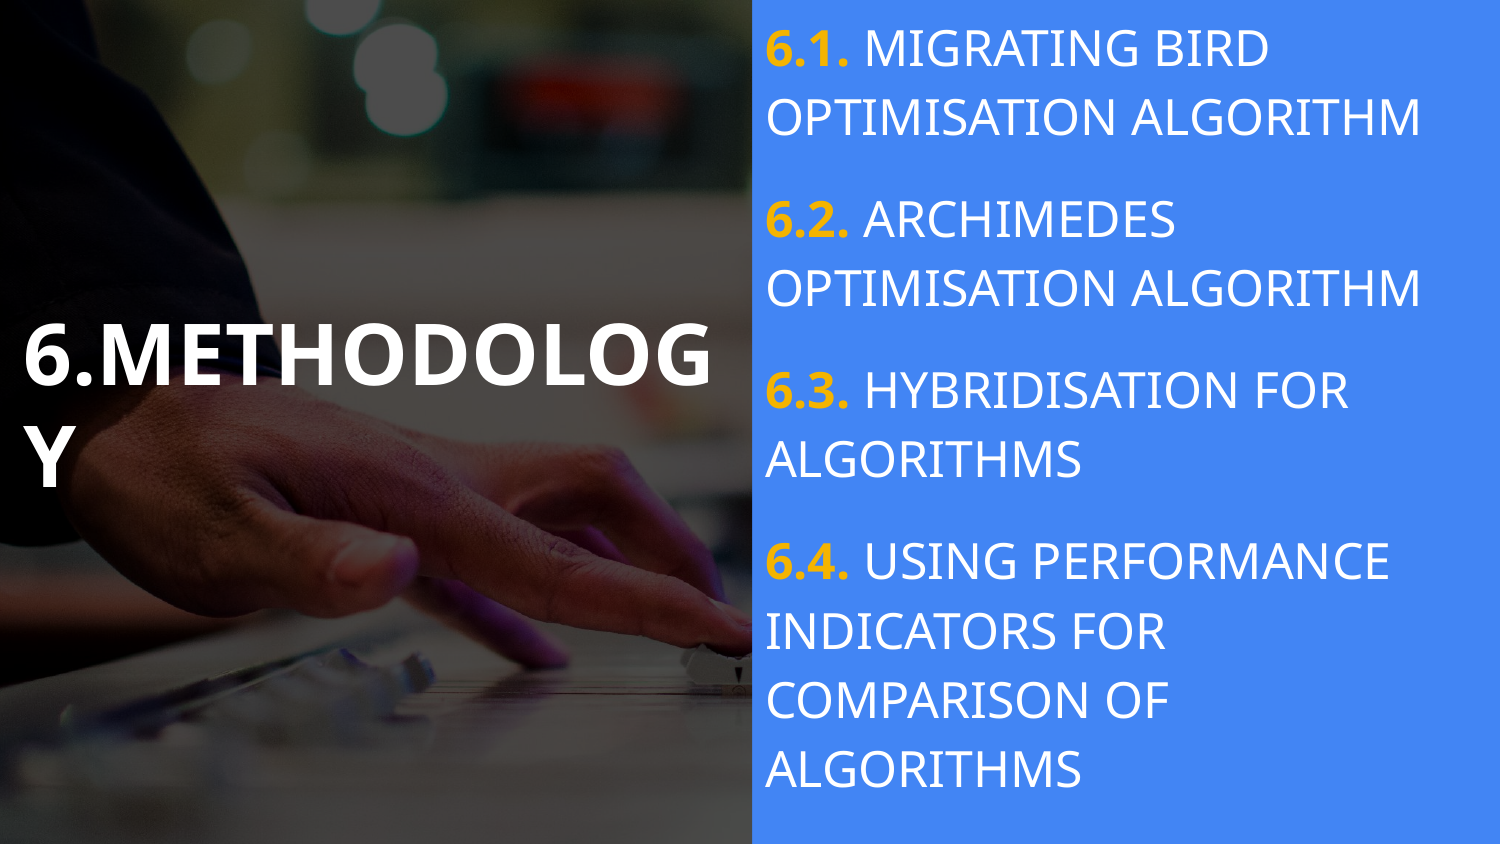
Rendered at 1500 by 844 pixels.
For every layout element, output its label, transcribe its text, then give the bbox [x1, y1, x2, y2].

picture [0, 0, 753, 844]
list 6.1. MIGRATING BIRD OPTIMISATION ALGORITHM 6.2. ARCHIMEDES OPTIMISATION ALGORITHM 6.3. HYBRIDISATION FOR ALGORITHMS 6.4. USING PERFORMANCE INDICATORS FOR COMPARISON OF ALGORITHMS [754, 0, 1498, 813]
